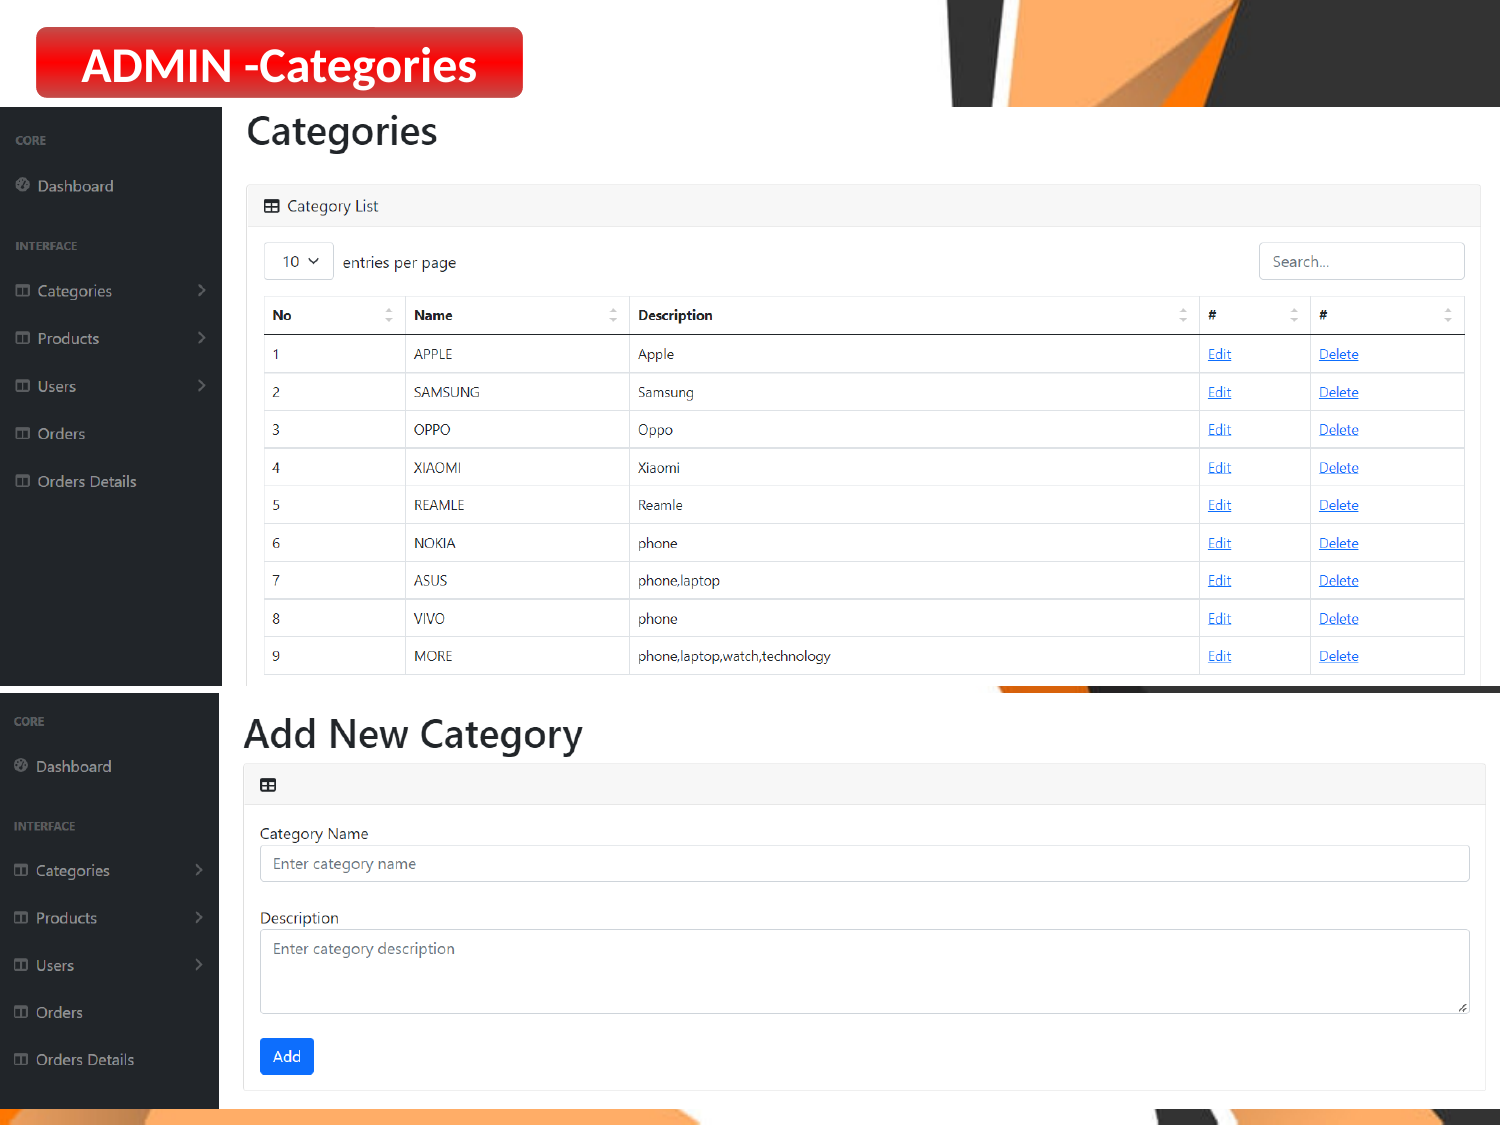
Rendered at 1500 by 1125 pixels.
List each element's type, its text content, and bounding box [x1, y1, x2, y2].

picture [0, 0, 1500, 1125]
text_box ADMIN -Categories [31, 22, 528, 103]
